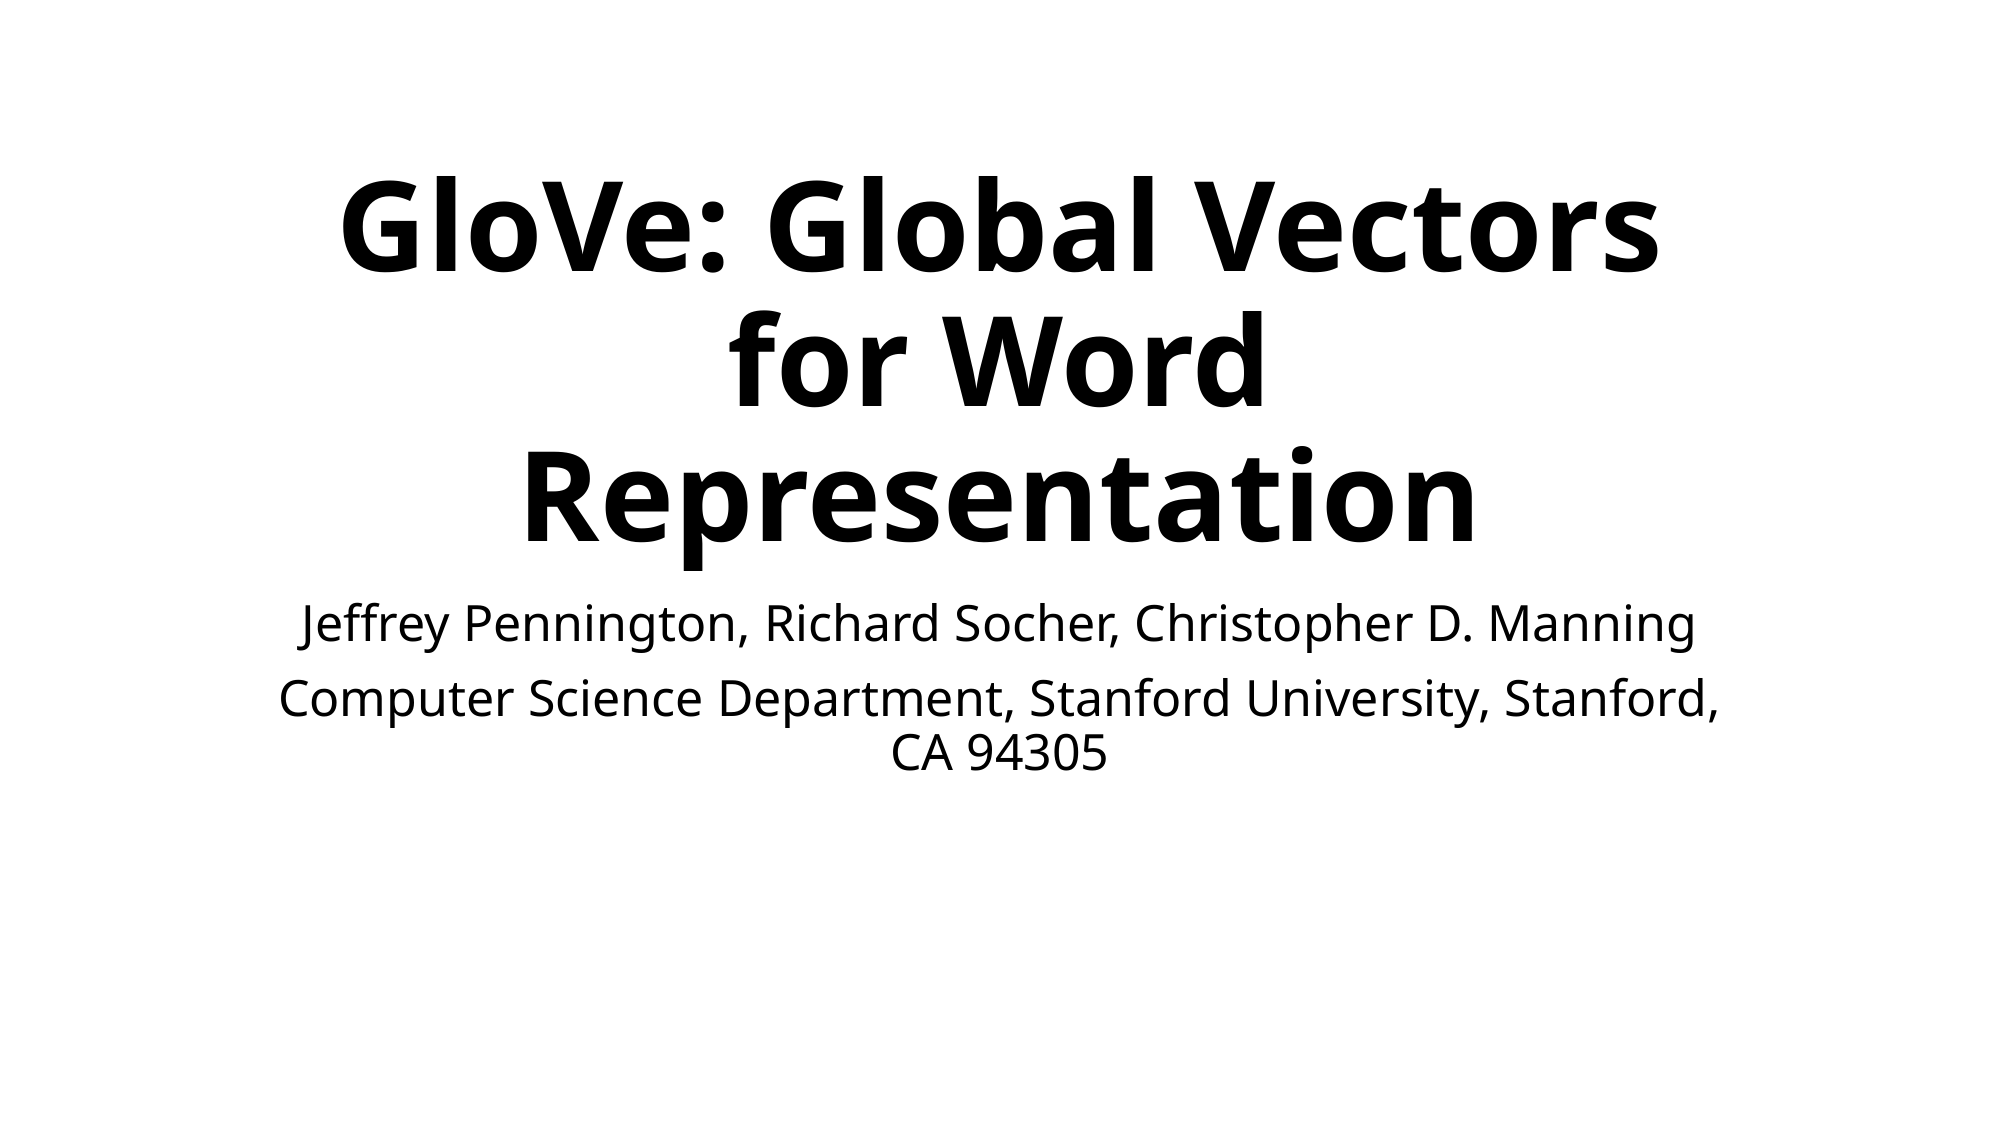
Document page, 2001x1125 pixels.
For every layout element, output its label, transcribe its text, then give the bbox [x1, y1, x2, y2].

subtitle Jeffrey Pennington, Richard Socher, Christopher D. Manning Computer Science Department, Stanford University, Stanford, CA 94305 [249, 590, 1750, 863]
title GloVe: Global Vectors for Word Representation [249, 184, 1750, 576]
